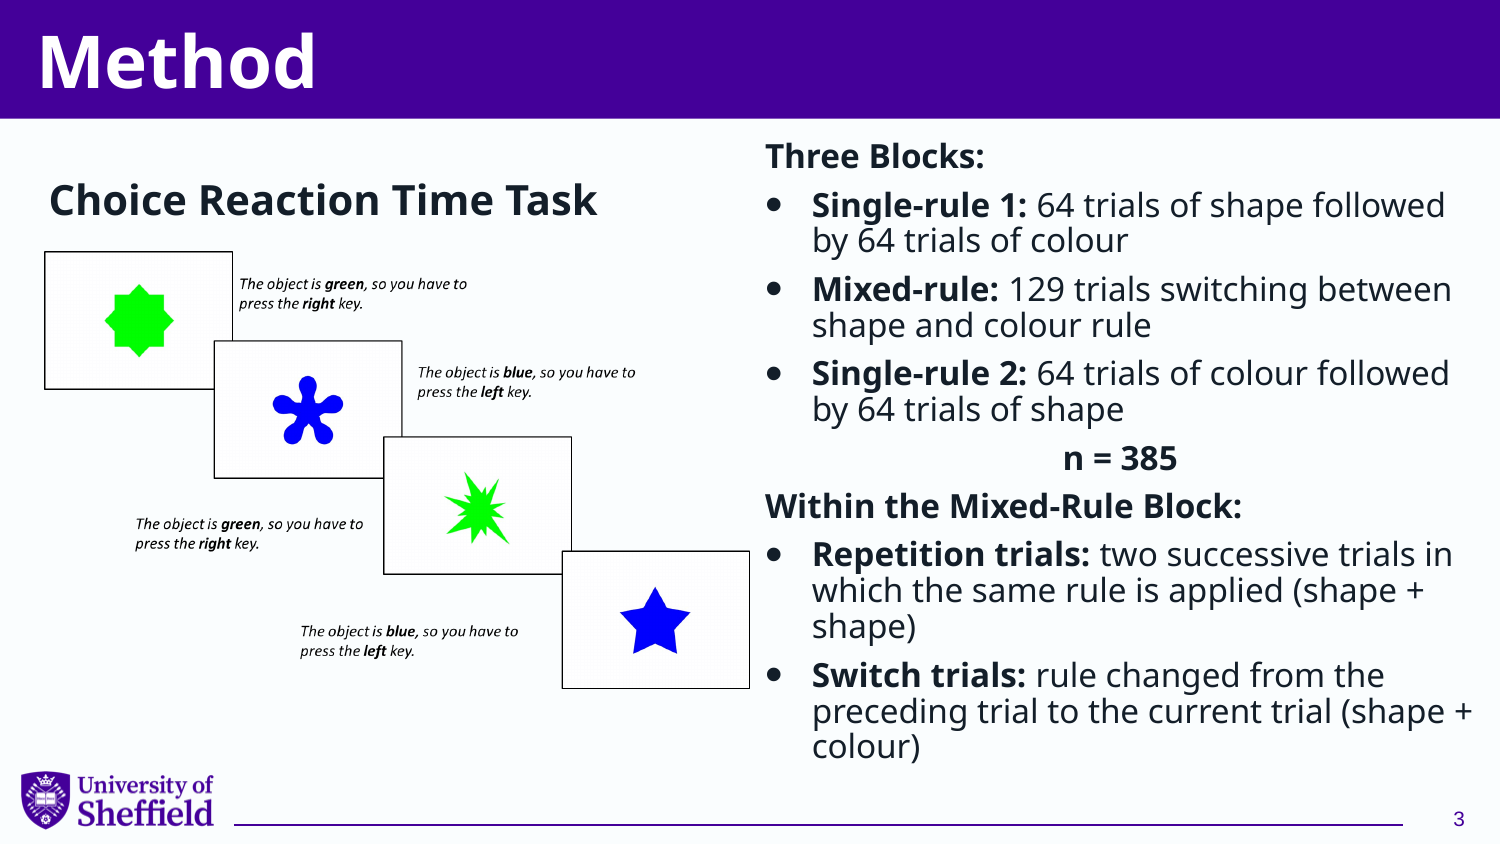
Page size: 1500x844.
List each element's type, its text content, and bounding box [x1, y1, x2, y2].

slide_number 3 [1402, 800, 1480, 844]
title Method [21, 12, 1366, 107]
text_box Three Blocks: Single-rule 1: 64 trials of shape followed by 64 trials of colour Mixed-rule: 129 trials switching between shape and colour rule Single-rule 2: 64 trials of colour followed by 64 trials of shape n = 385 Within the Mixed-Rule Block: Repetition trials: two successive trials in which the same rule is applied (shape + shape) Switch trials: rule changed from the preceding trial to the current trial (shape + colour) [749, 124, 1491, 800]
picture [21, 771, 214, 830]
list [43, 251, 751, 689]
list Choice Reaction Time Task [21, 141, 749, 738]
